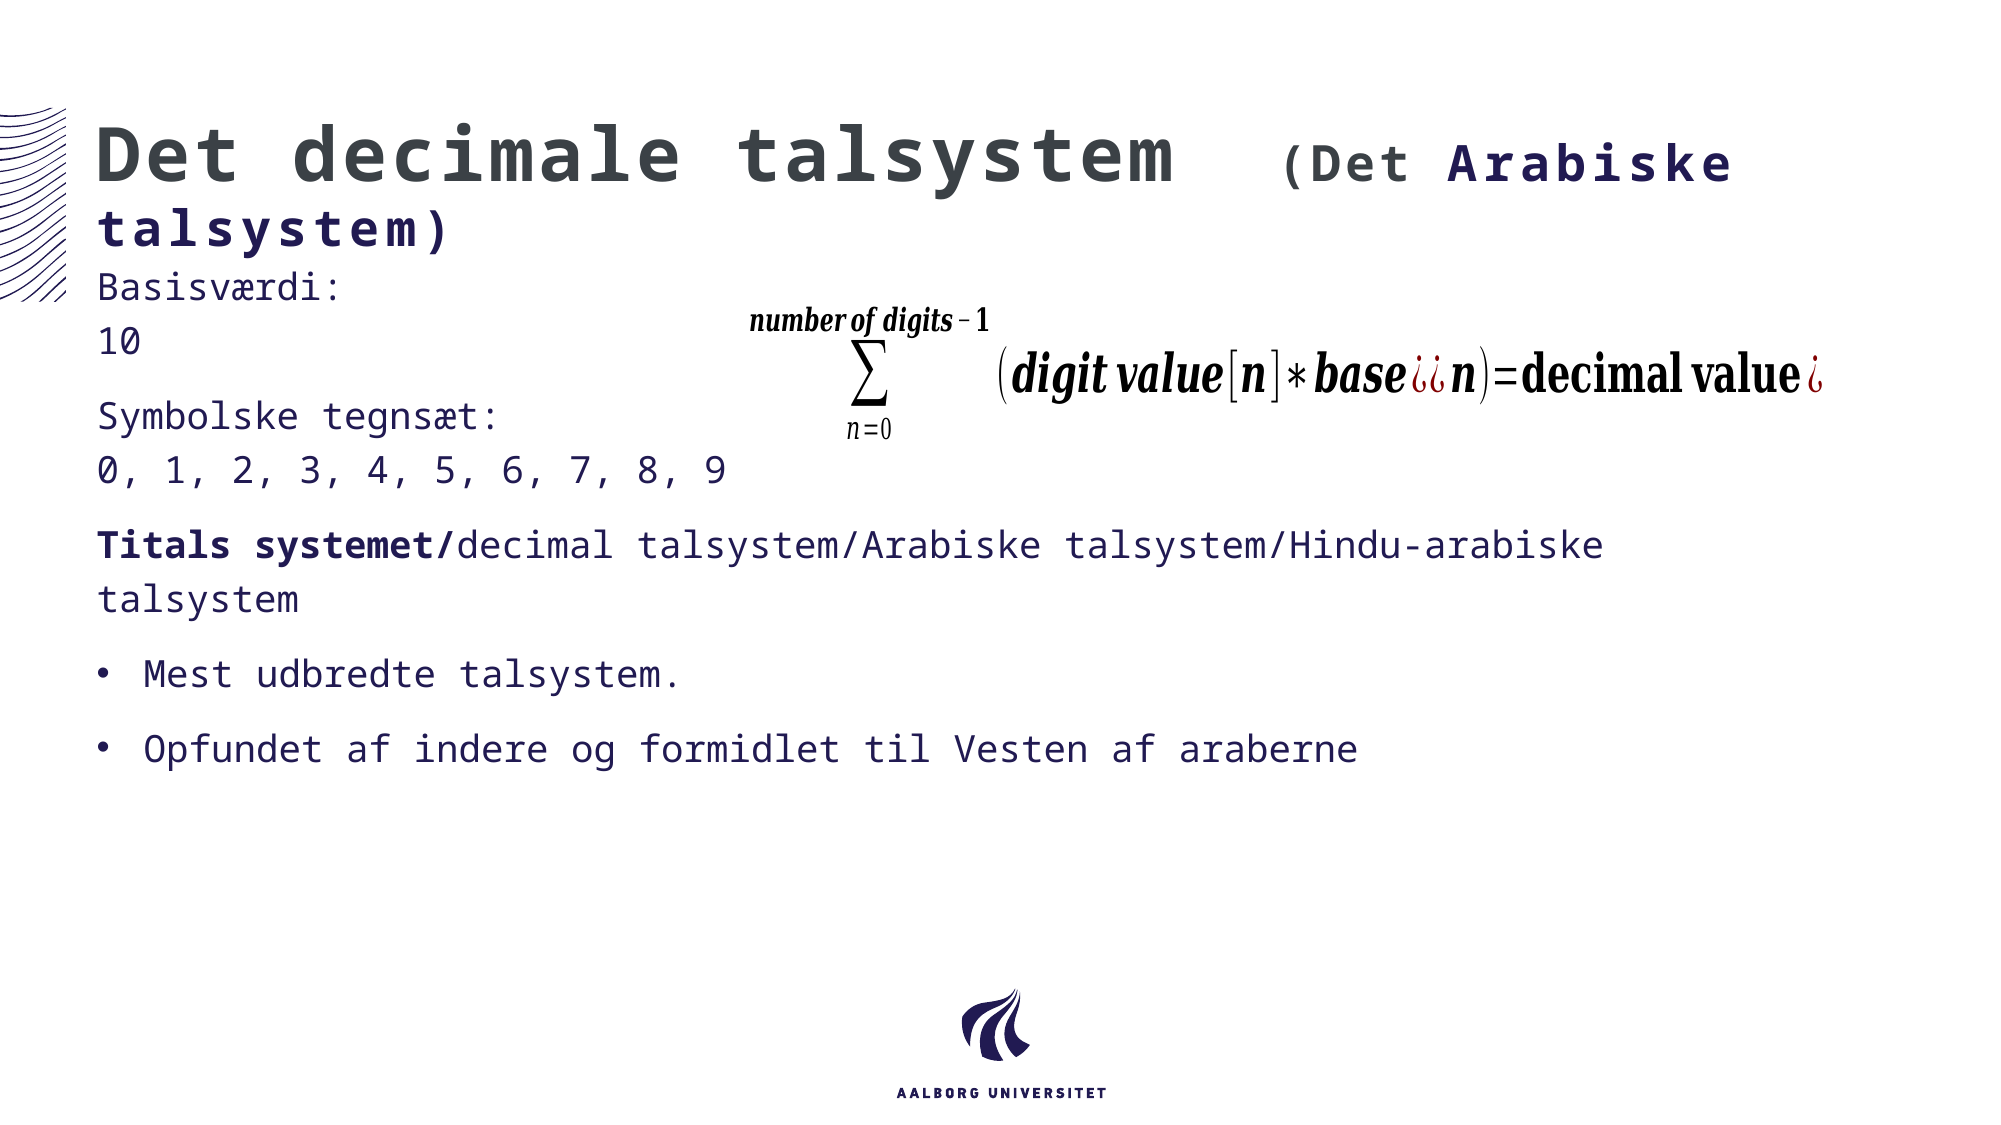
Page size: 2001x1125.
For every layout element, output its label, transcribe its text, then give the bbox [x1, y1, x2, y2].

list Basisværdi: 10 Symbolske tegnsæt: 0, 1, 2, 3, 4, 5, 6, 7, 8, 9 Titals systemet/decimal talsystem/Arabiske talsystem/Hindu-arabiske talsystem Mest udbredte talsystem. Opfundet af indere og formidlet til Vesten af araberne [96, 303, 1697, 986]
title Det decimale talsystem (Det Arabiske talsystem) [96, 75, 1904, 303]
